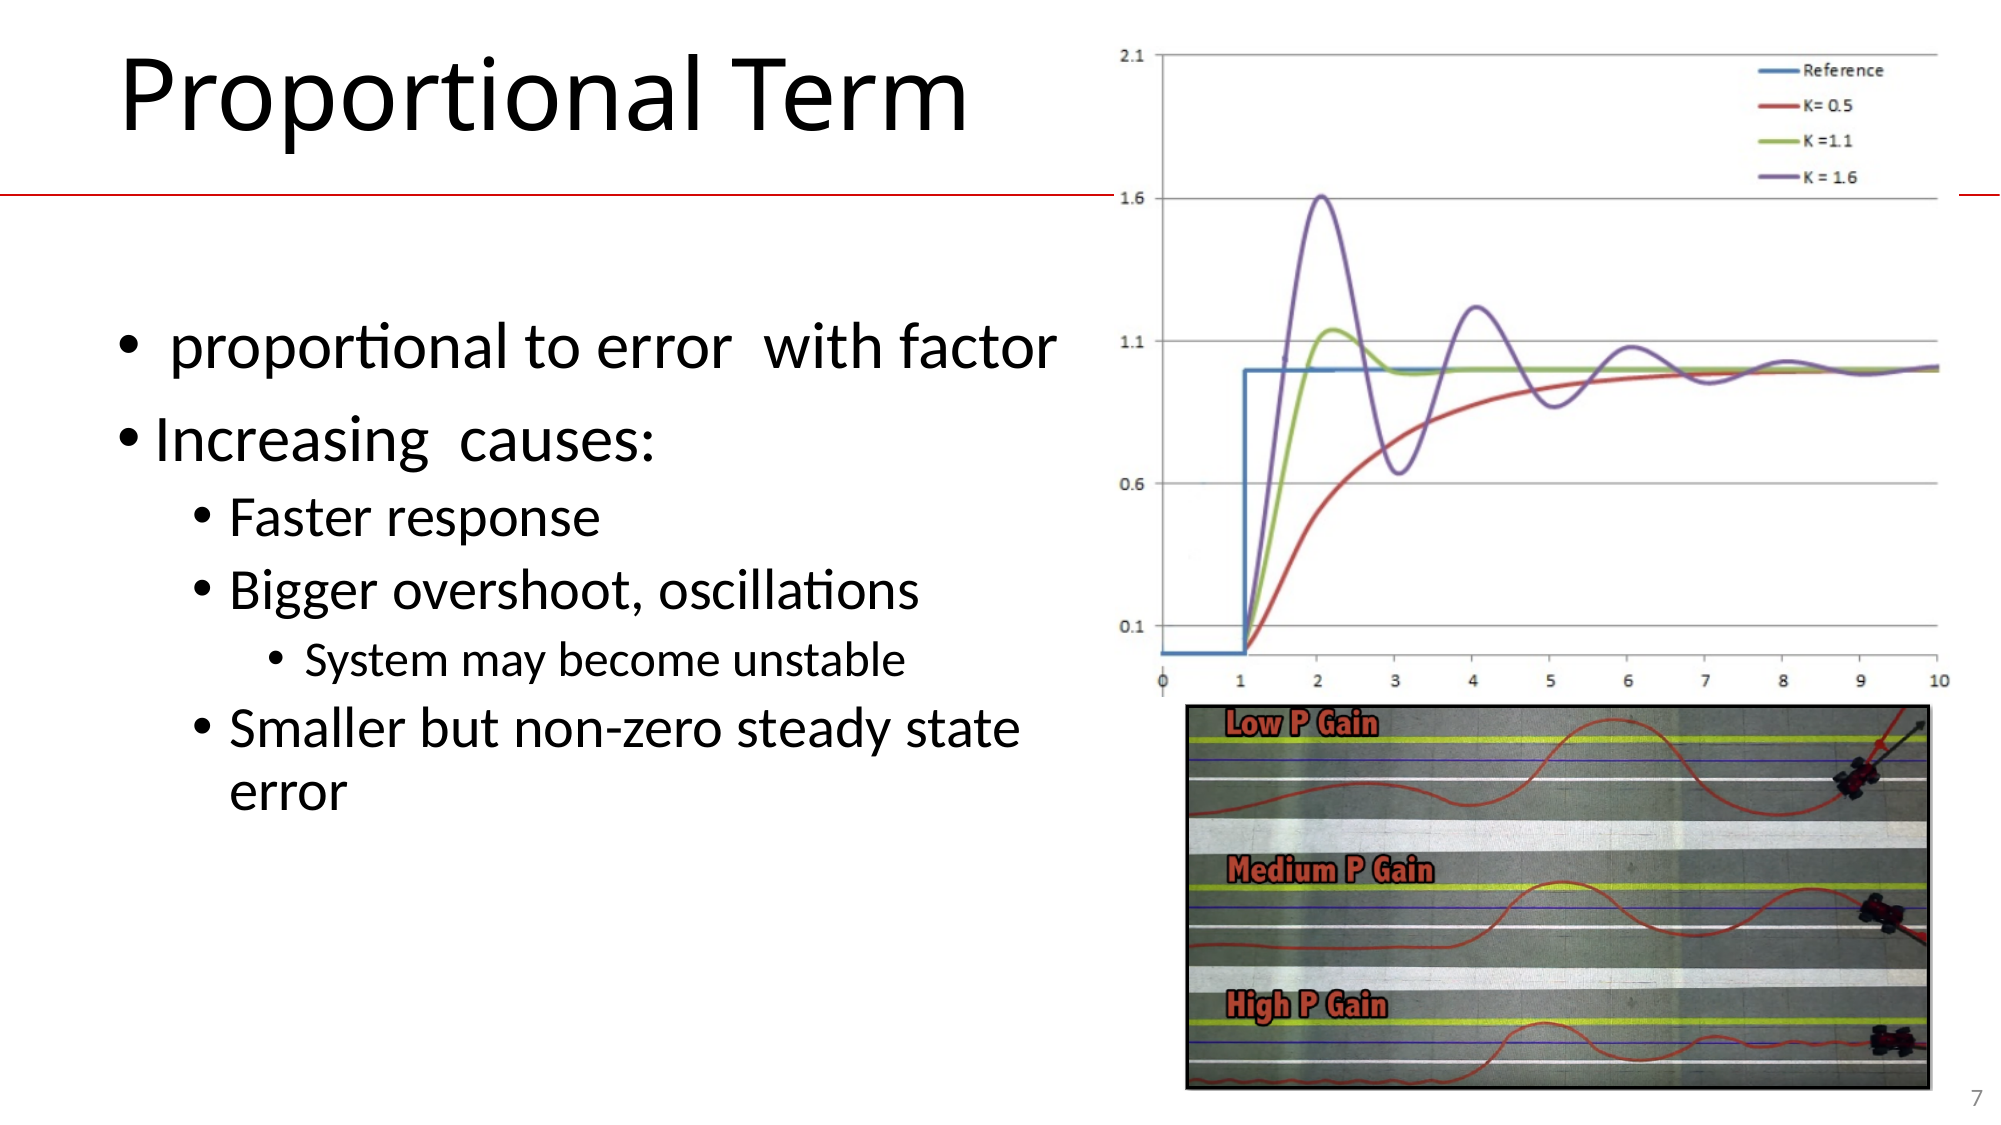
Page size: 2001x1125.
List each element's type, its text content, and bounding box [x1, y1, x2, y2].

picture [1181, 700, 1933, 1091]
slide_number 7 [1548, 1066, 1999, 1125]
picture [1114, 46, 1959, 697]
